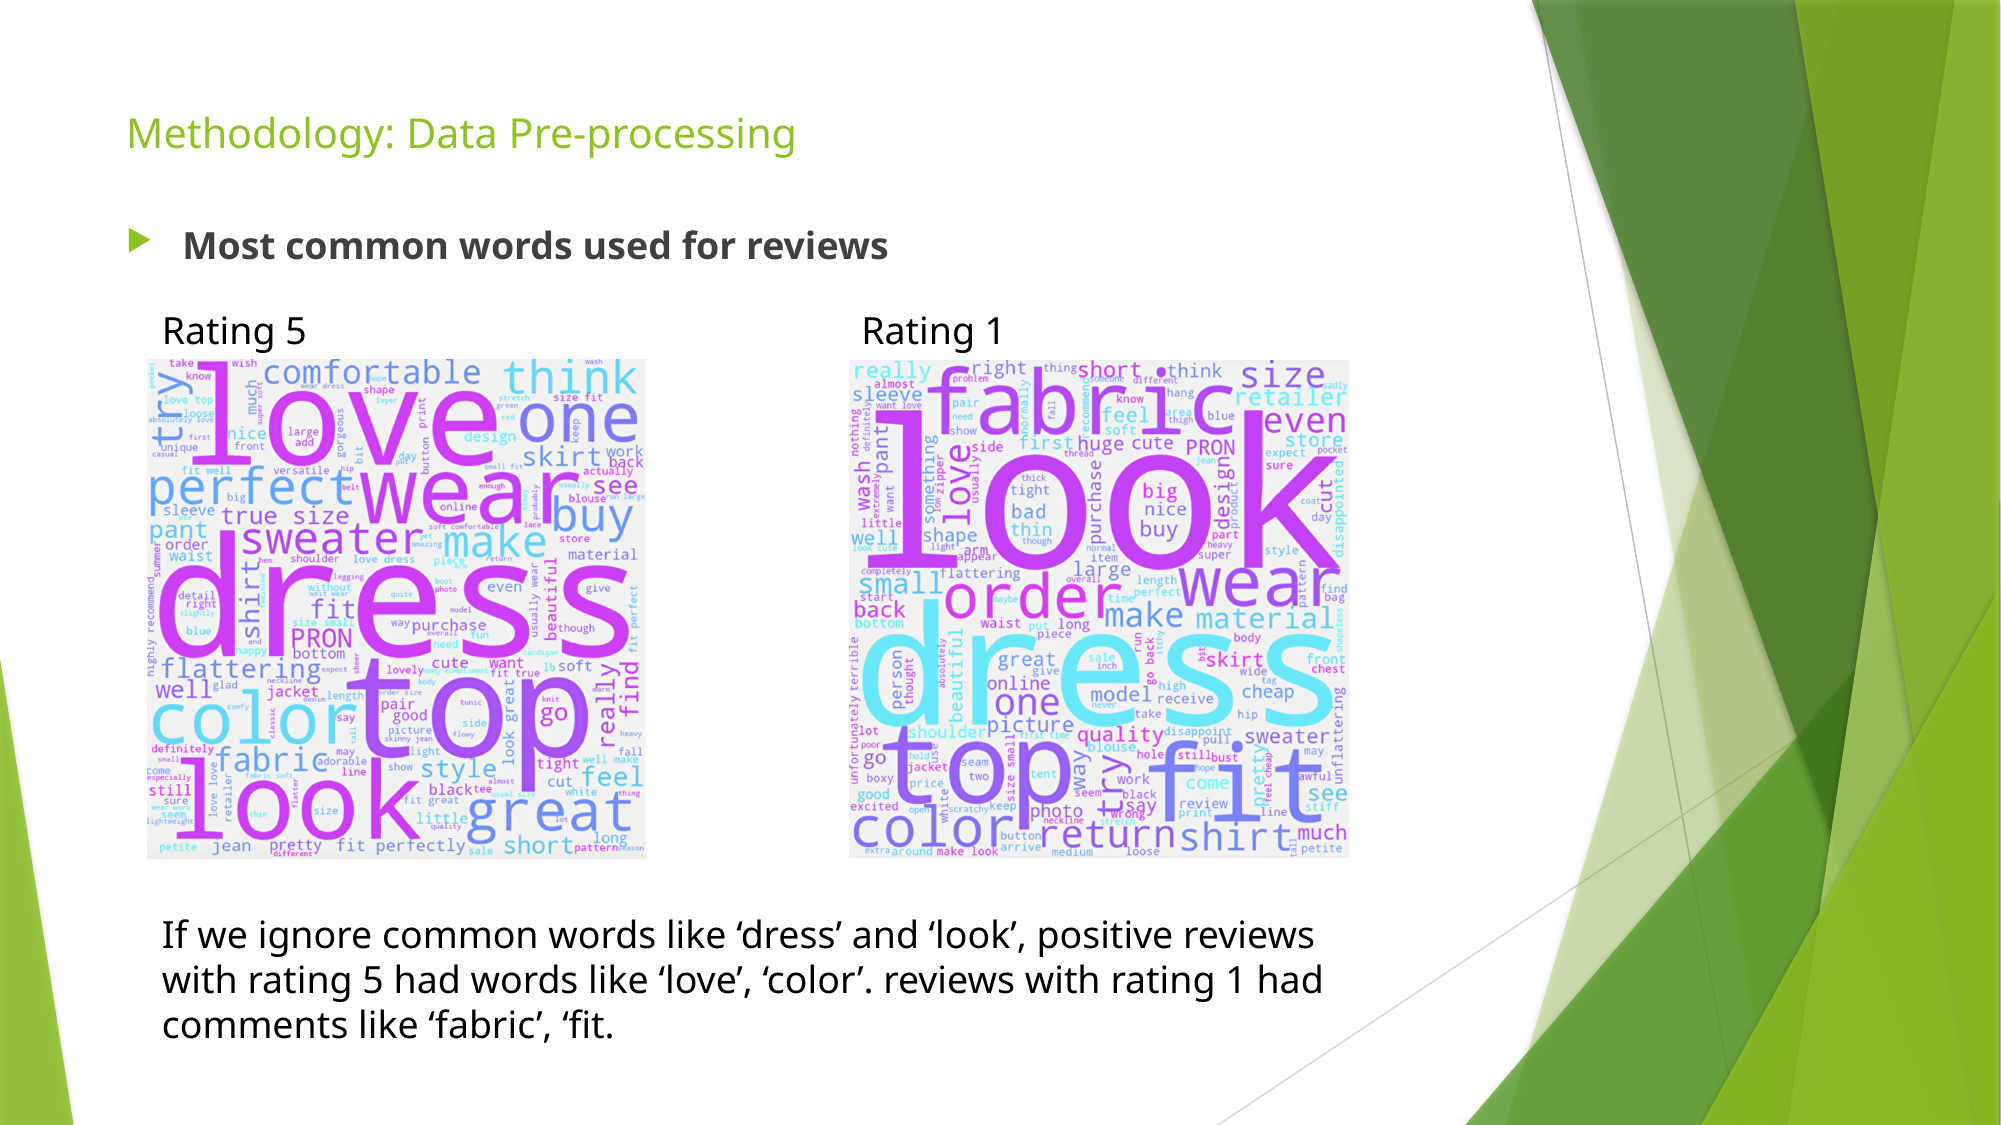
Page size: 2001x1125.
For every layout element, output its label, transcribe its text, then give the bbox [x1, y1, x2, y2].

text_box Rating 5 [147, 299, 553, 358]
text_box Rating 1 [846, 299, 1022, 360]
title Methodology: Data Pre-processing [111, 99, 1522, 214]
list Most common words used for reviews [111, 214, 1522, 278]
picture [146, 358, 648, 860]
picture [848, 359, 1350, 859]
text_box If we ignore common words like ‘dress’ and ‘look’, positive reviews with rating 5 had words like ‘love’, ‘color’. reviews with rating 1 had comments like ‘fabric’, ‘fit. [147, 903, 1350, 1054]
